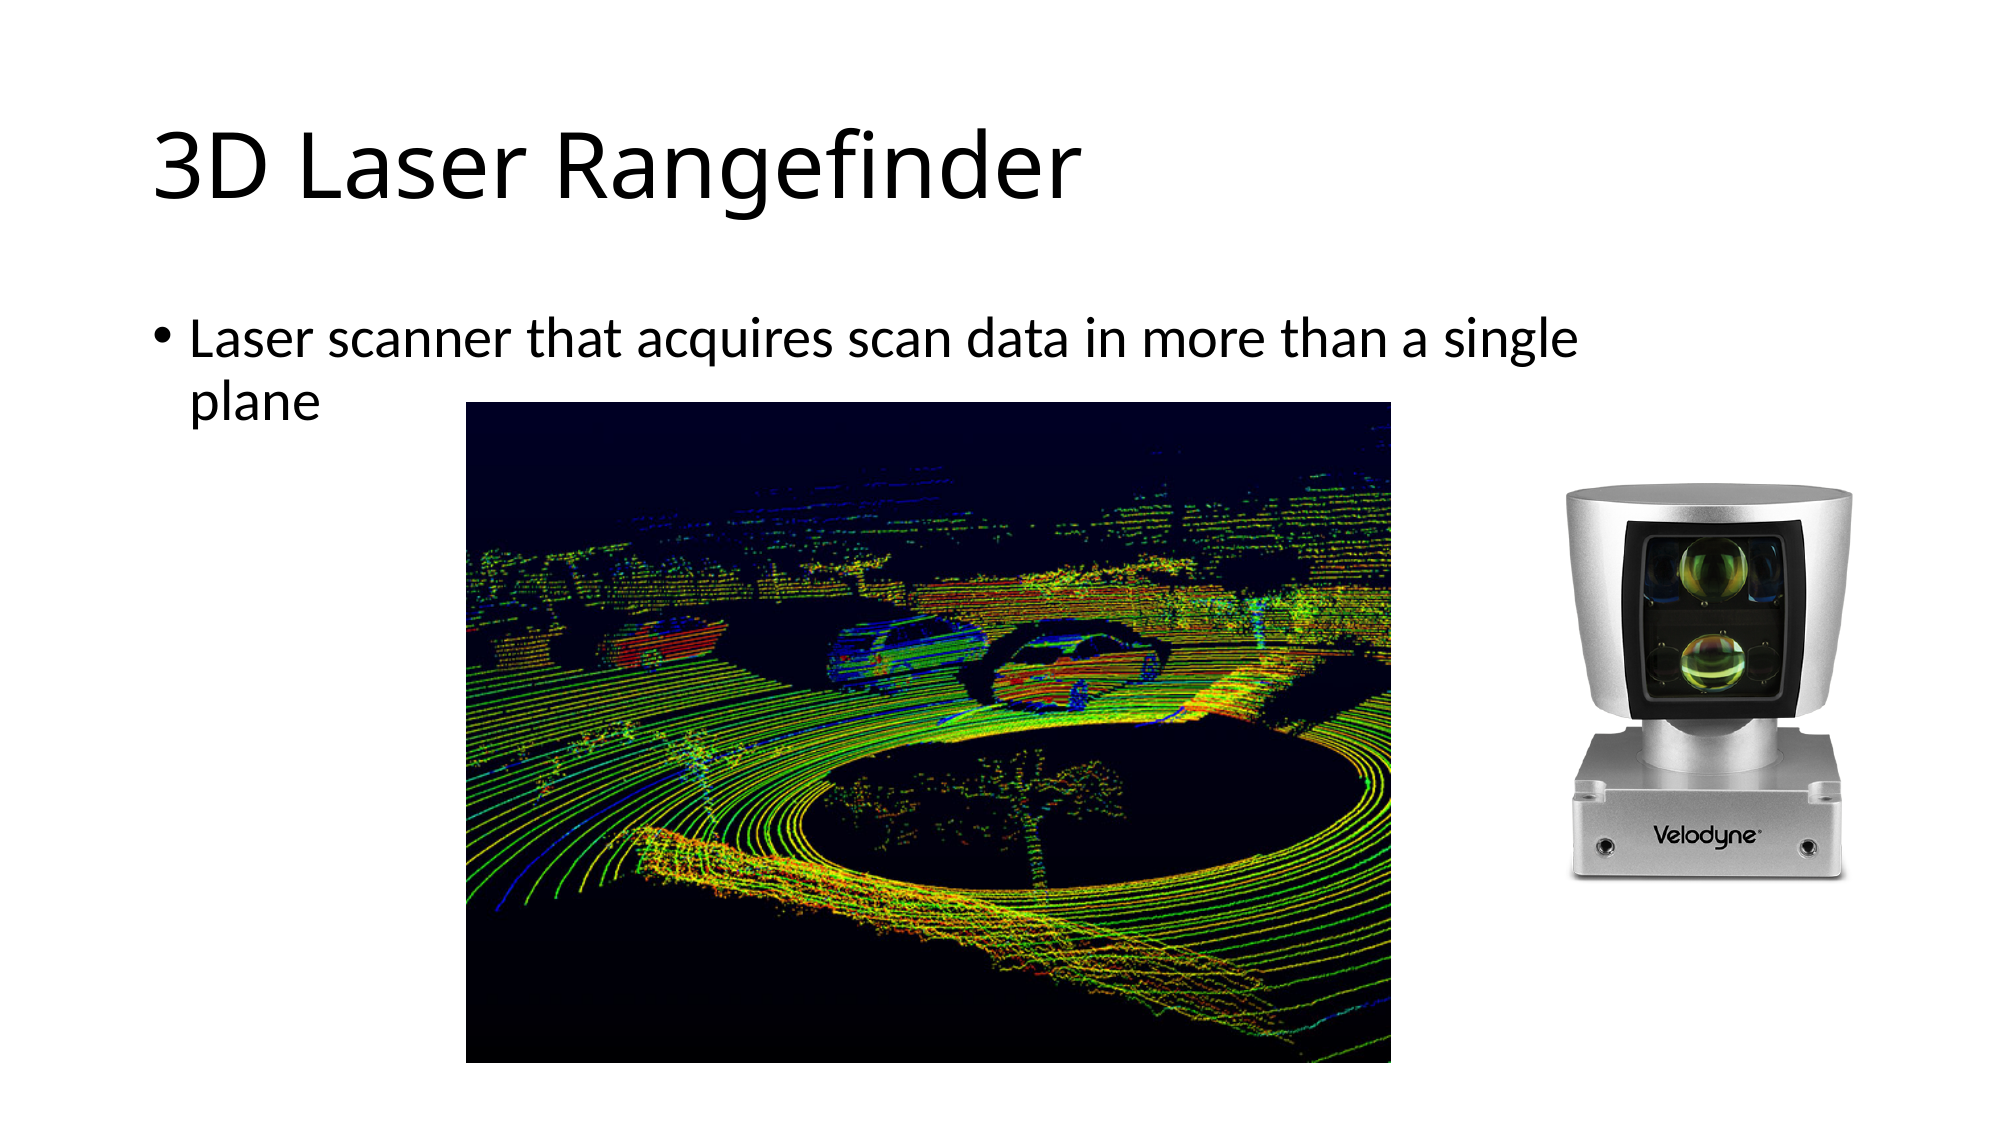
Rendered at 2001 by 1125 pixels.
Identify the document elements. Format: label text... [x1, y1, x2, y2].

list Laser scanner that acquires scan data in more than a single plane [137, 299, 1724, 1014]
picture [466, 402, 1955, 1063]
title 3D Laser Rangefinder [137, 59, 1863, 278]
